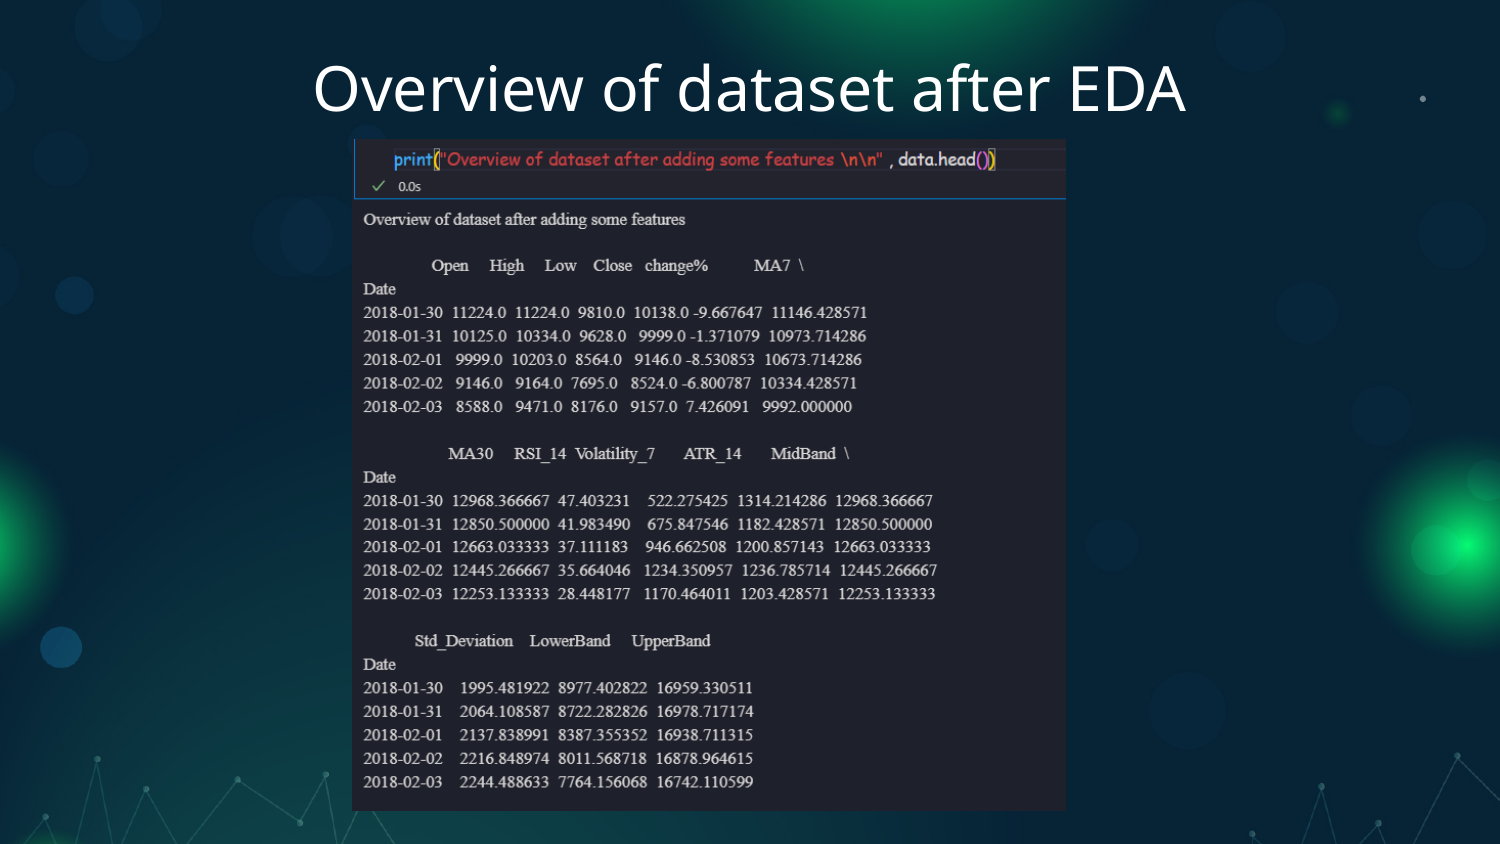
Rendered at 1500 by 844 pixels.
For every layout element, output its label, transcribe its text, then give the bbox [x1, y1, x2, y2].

title Overview of dataset after EDA [118, 33, 1382, 128]
picture [0, 0, 1500, 844]
